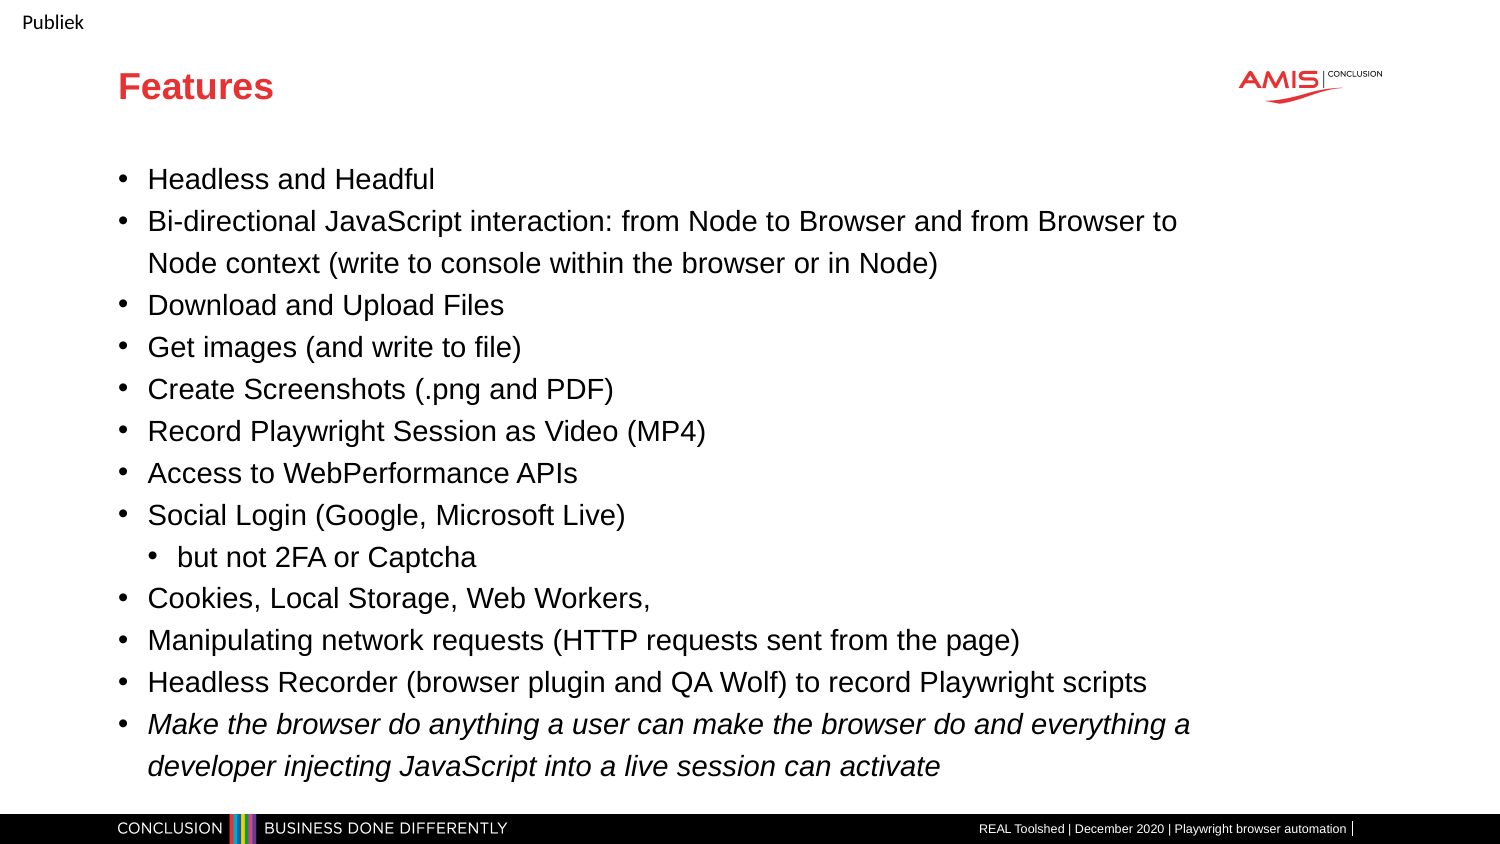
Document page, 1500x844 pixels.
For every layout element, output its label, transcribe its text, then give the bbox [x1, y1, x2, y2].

list Headless and Headful Bi-directional JavaScript interaction: from Node to Browser and from Browser to Node context (write to console within the browser or in Node) Download and Upload Files Get images (and write to file) Create Screenshots (.png and PDF) Record Playwright Session as Video (MP4) Access to WebPerformance APIs Social Login (Google, Microsoft Live) but not 2FA or Captcha Cookies, Local Storage, Web Workers, Manipulating network requests (HTTP requests sent from the page) Headless Recorder (browser plugin and QA Wolf) to record Playwright scripts Make the browser do anything a user can make the browser do and everything a developer injecting JavaScript into a live session can activate [118, 153, 1205, 774]
title Features [118, 47, 1205, 130]
footer REAL Toolshed | December 2020 | Playwright browser automation [814, 820, 1347, 839]
picture [0, 814, 236, 844]
picture [239, 814, 1500, 844]
picture [1205, 59, 1388, 106]
